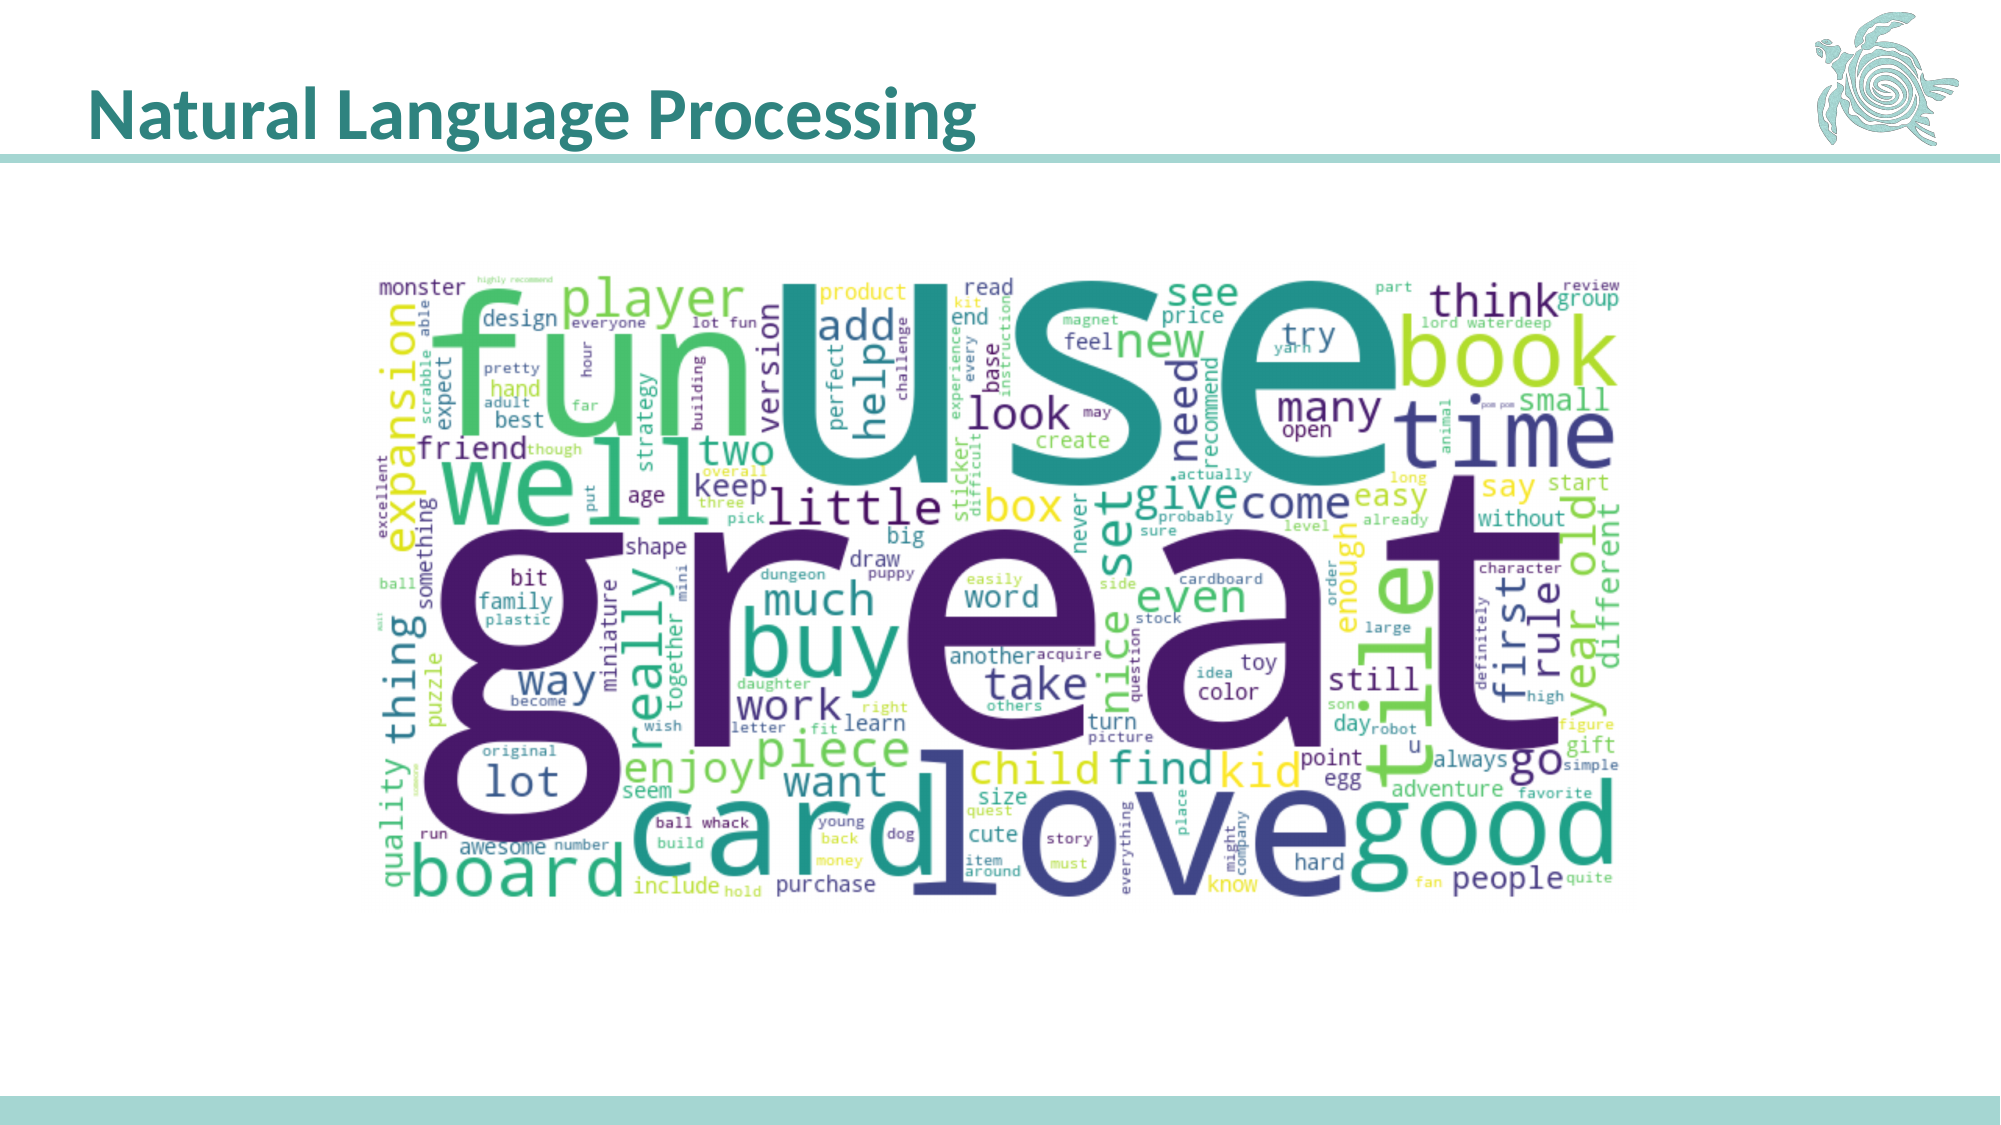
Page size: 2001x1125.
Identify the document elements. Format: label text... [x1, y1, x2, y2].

text_box [0, 1096, 2000, 1125]
text_box [0, 154, 2000, 163]
text_box Natural Language Processing [73, 57, 1673, 162]
picture [1814, 12, 1960, 147]
picture [361, 261, 1638, 913]
